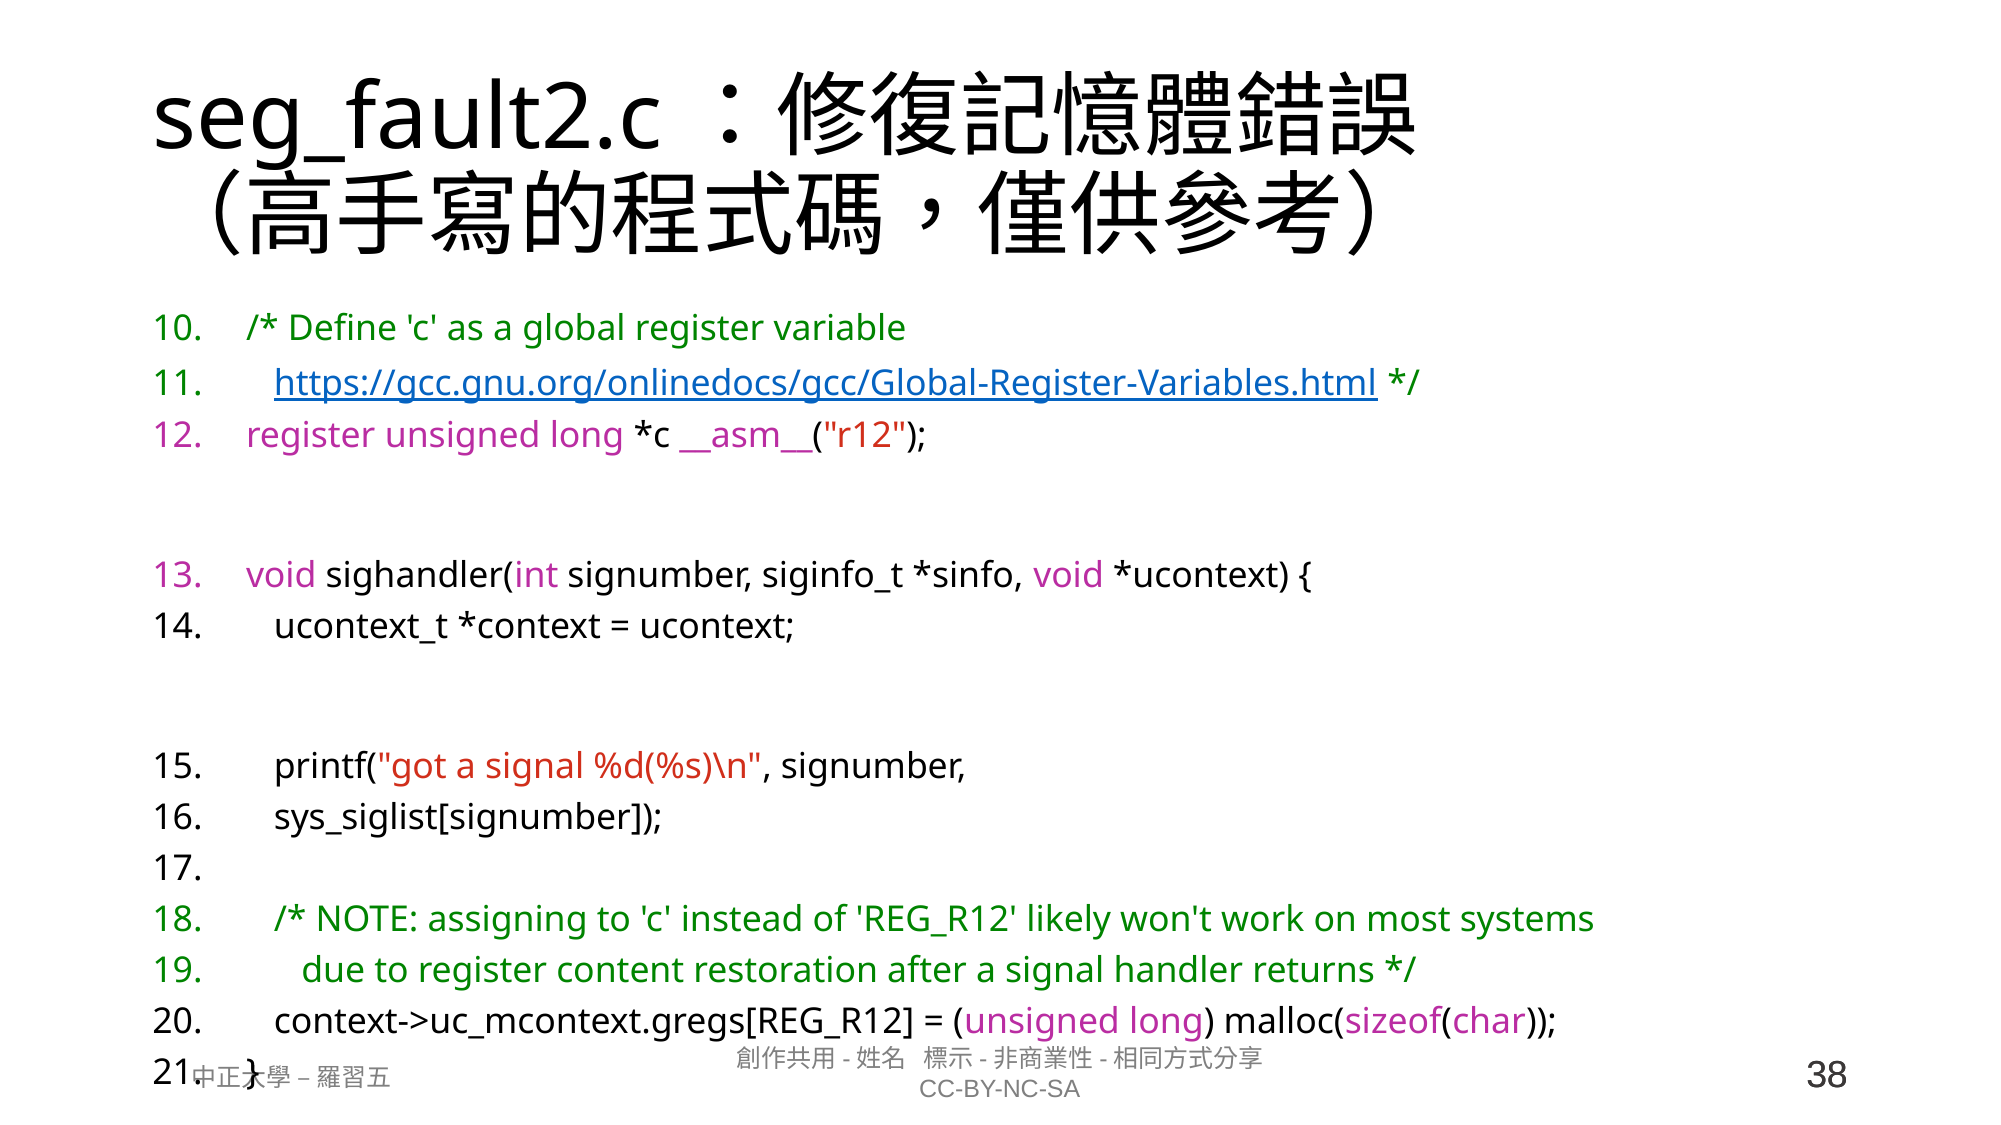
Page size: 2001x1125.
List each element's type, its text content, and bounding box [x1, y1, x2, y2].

title seg_fault2.c：修復記憶體錯誤 （高手寫的程式碼，僅供參考） [137, 59, 1863, 278]
list /* Define 'c' as a global register variable https://gcc.gnu.org/onlinedocs/gcc/Global-Register-Variables.html */ register unsigned long *c __asm__("r12"); void sighandler(int signumber, siginfo_t *sinfo, void *ucontext) { ucontext_t *context = ucontext; printf("got a signal %d(%s)\n", signumber, sys_siglist[signumber]); /* NOTE: assigning to 'c' instead of 'REG_R12' likely won't work on most systems due to register content restoration after a signal handler returns */ context->uc_mcontext.gregs[REG_R12] = (unsigned long) malloc(sizeof(char)); } [137, 299, 1863, 1103]
